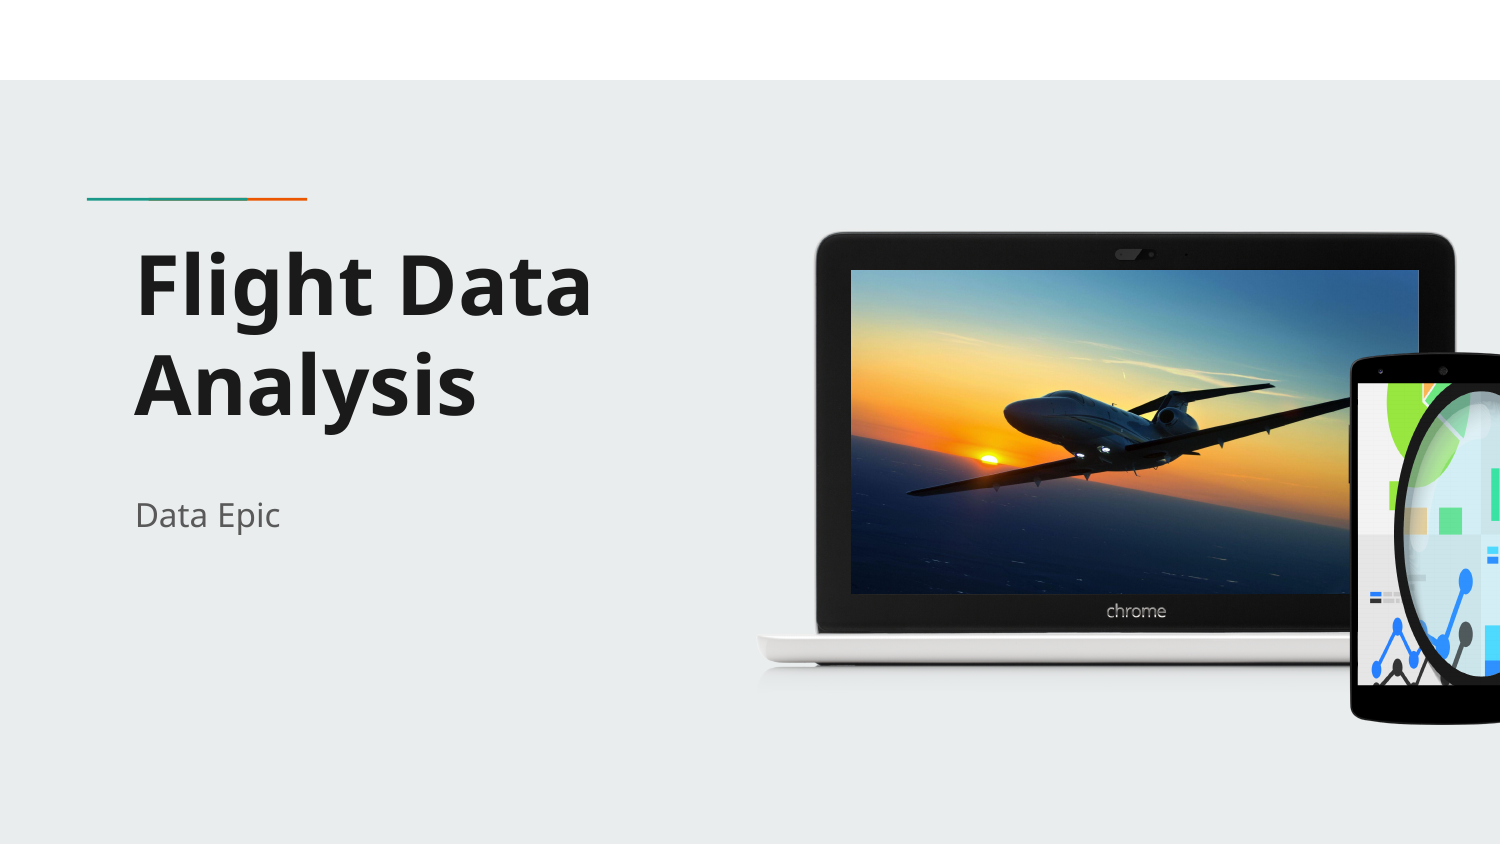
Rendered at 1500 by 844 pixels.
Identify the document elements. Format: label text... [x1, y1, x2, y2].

subtitle Data Epic [119, 479, 742, 615]
picture [755, 229, 1500, 725]
title Flight Data Analysis [119, 216, 741, 455]
